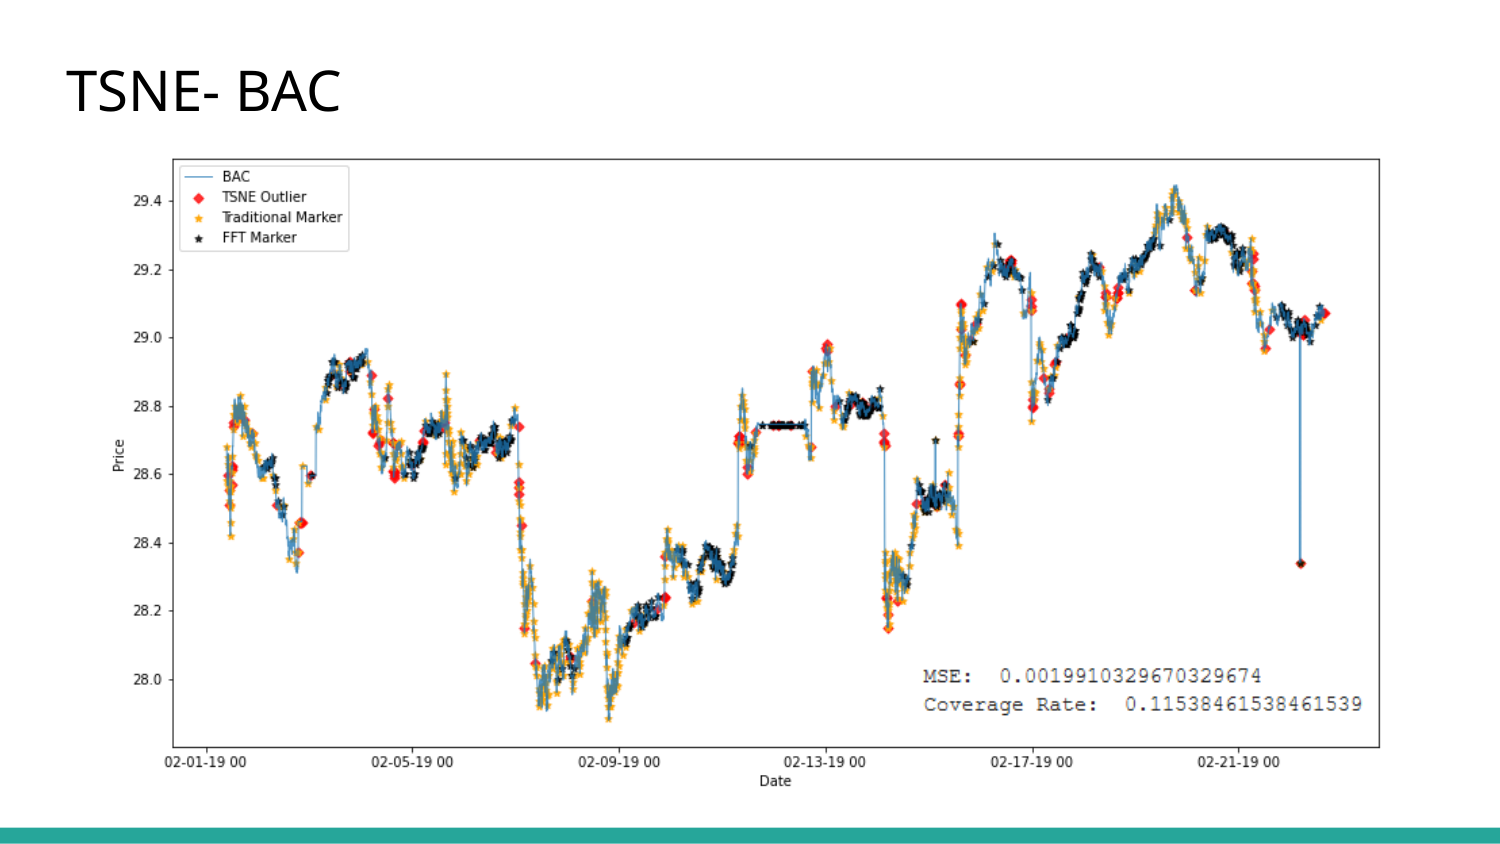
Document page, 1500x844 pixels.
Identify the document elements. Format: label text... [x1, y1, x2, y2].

title TSNE- BAC [51, 40, 1449, 141]
picture [109, 147, 1391, 797]
